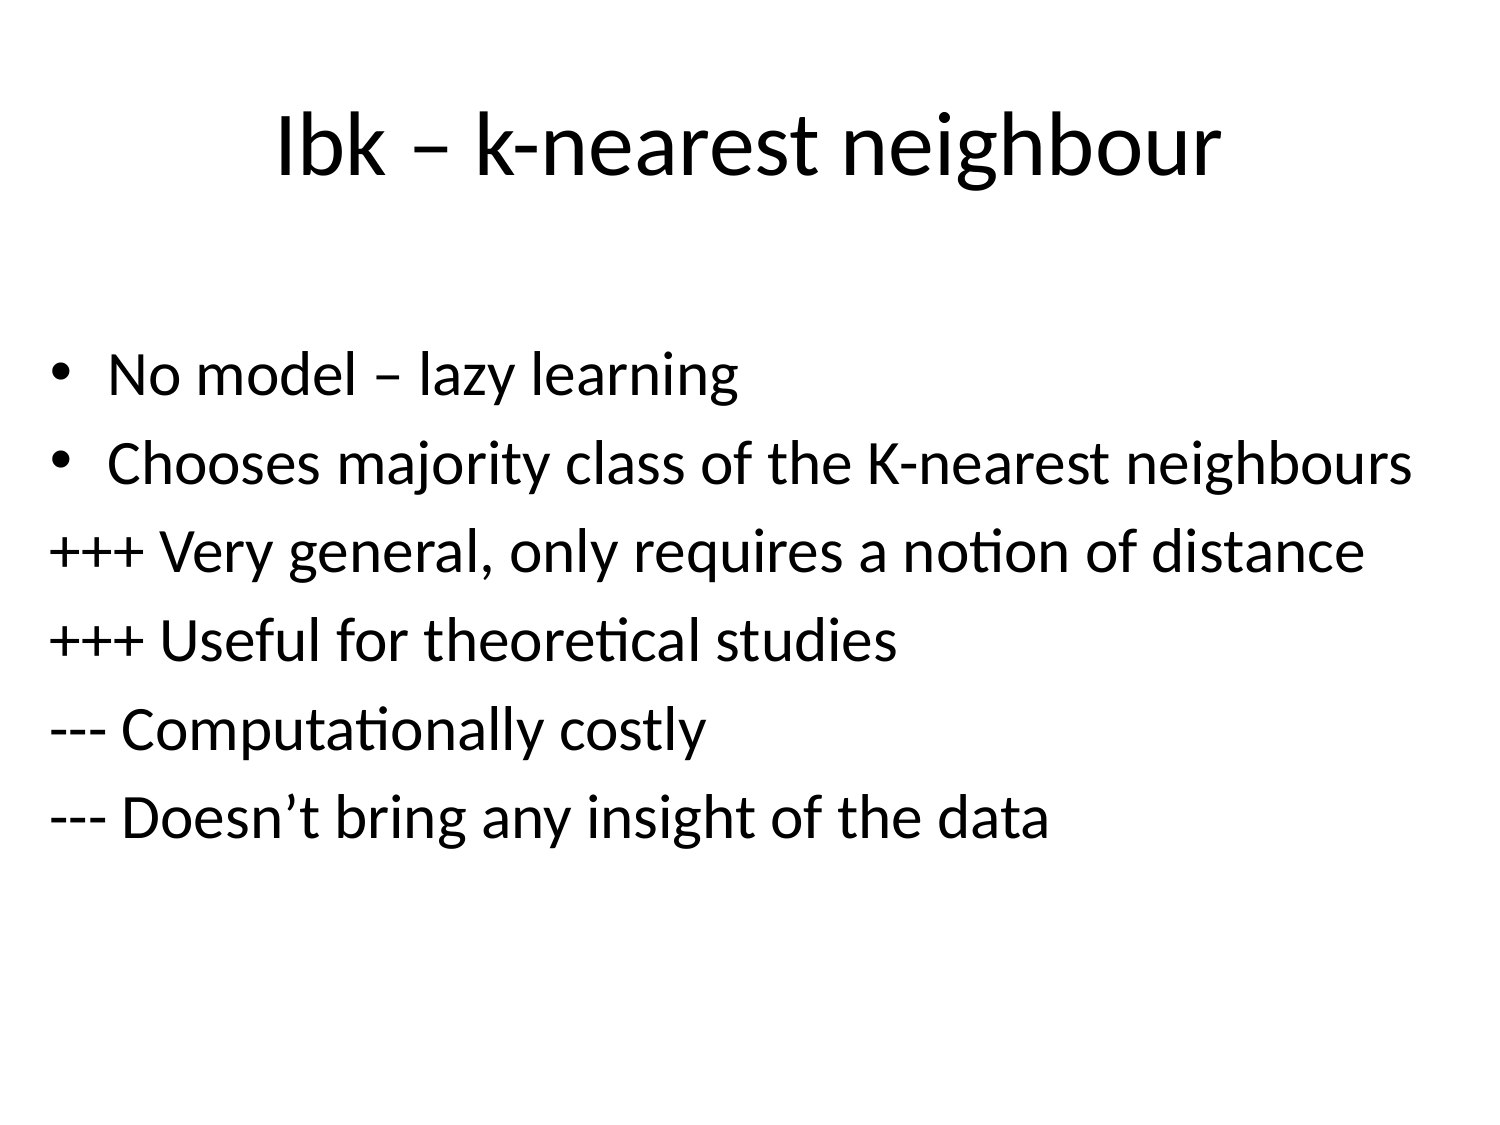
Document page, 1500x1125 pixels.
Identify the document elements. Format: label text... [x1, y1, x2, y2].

title Ibk – k-nearest neighbour [75, 45, 1425, 233]
list No model – lazy learning Chooses majority class of the K-nearest neighbours +++ Very general, only requires a notion of distance +++ Useful for theoretical studies --- Computationally costly --- Doesn’t bring any insight of the data [34, 324, 1467, 909]
